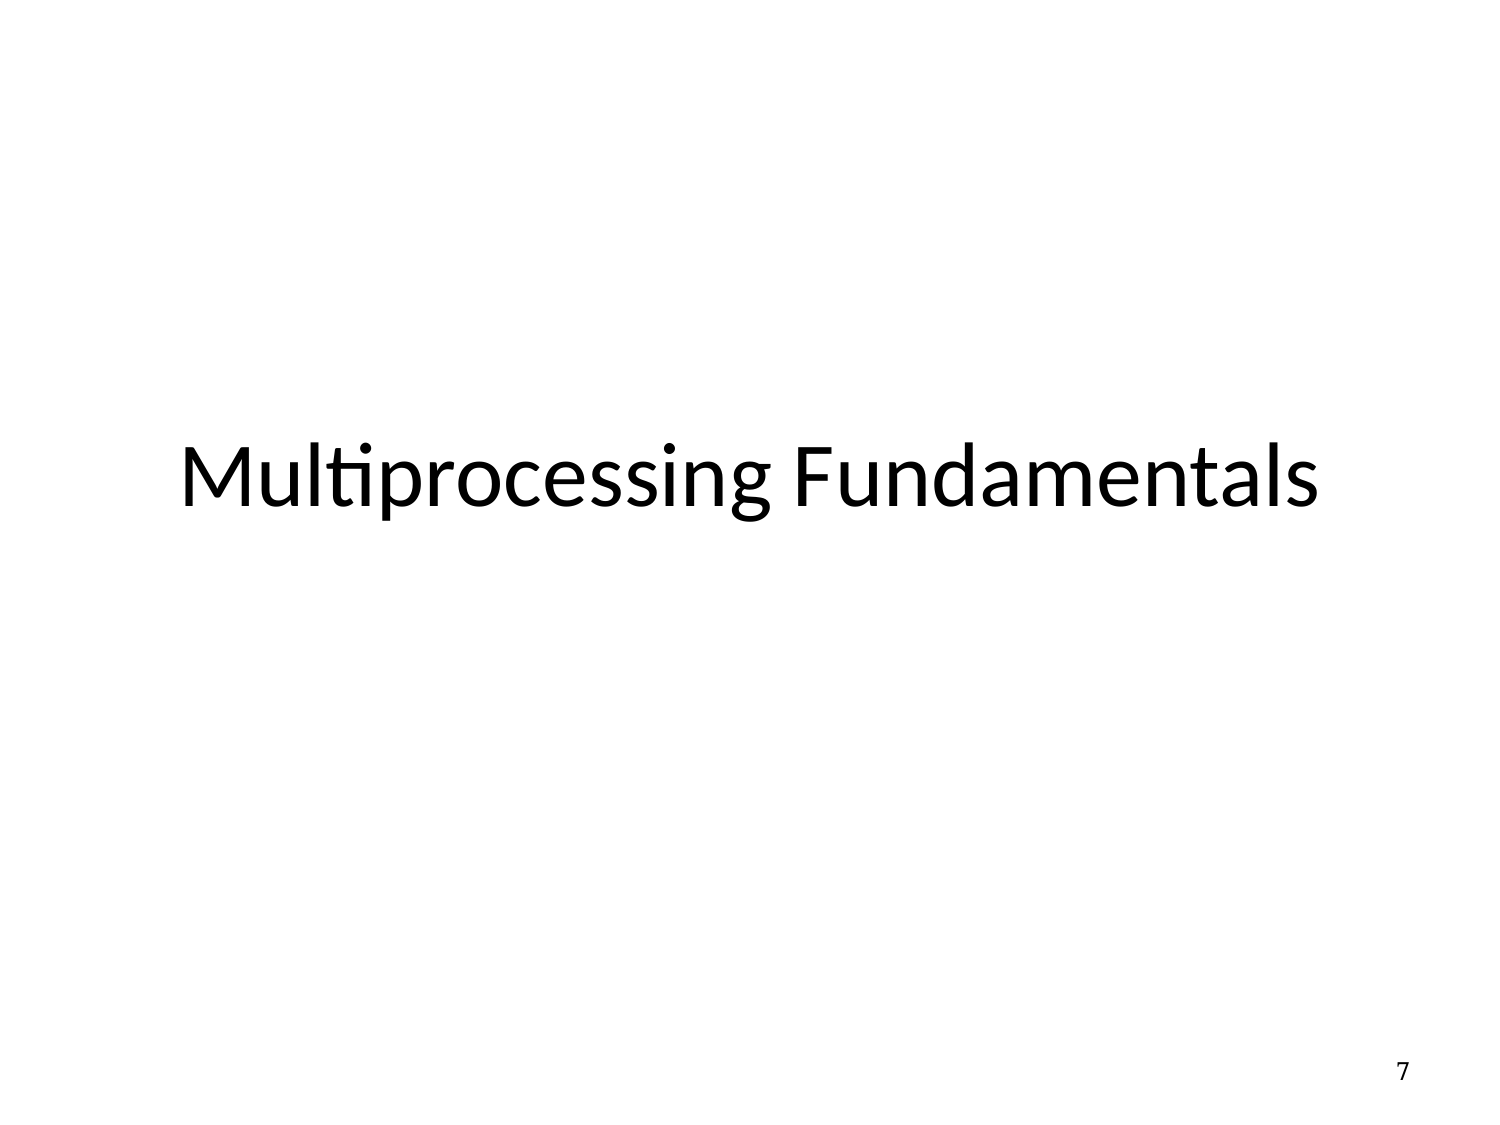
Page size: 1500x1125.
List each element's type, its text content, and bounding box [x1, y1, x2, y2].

title Multiprocessing Fundamentals [112, 349, 1388, 591]
slide_number 7 [1074, 1042, 1425, 1103]
